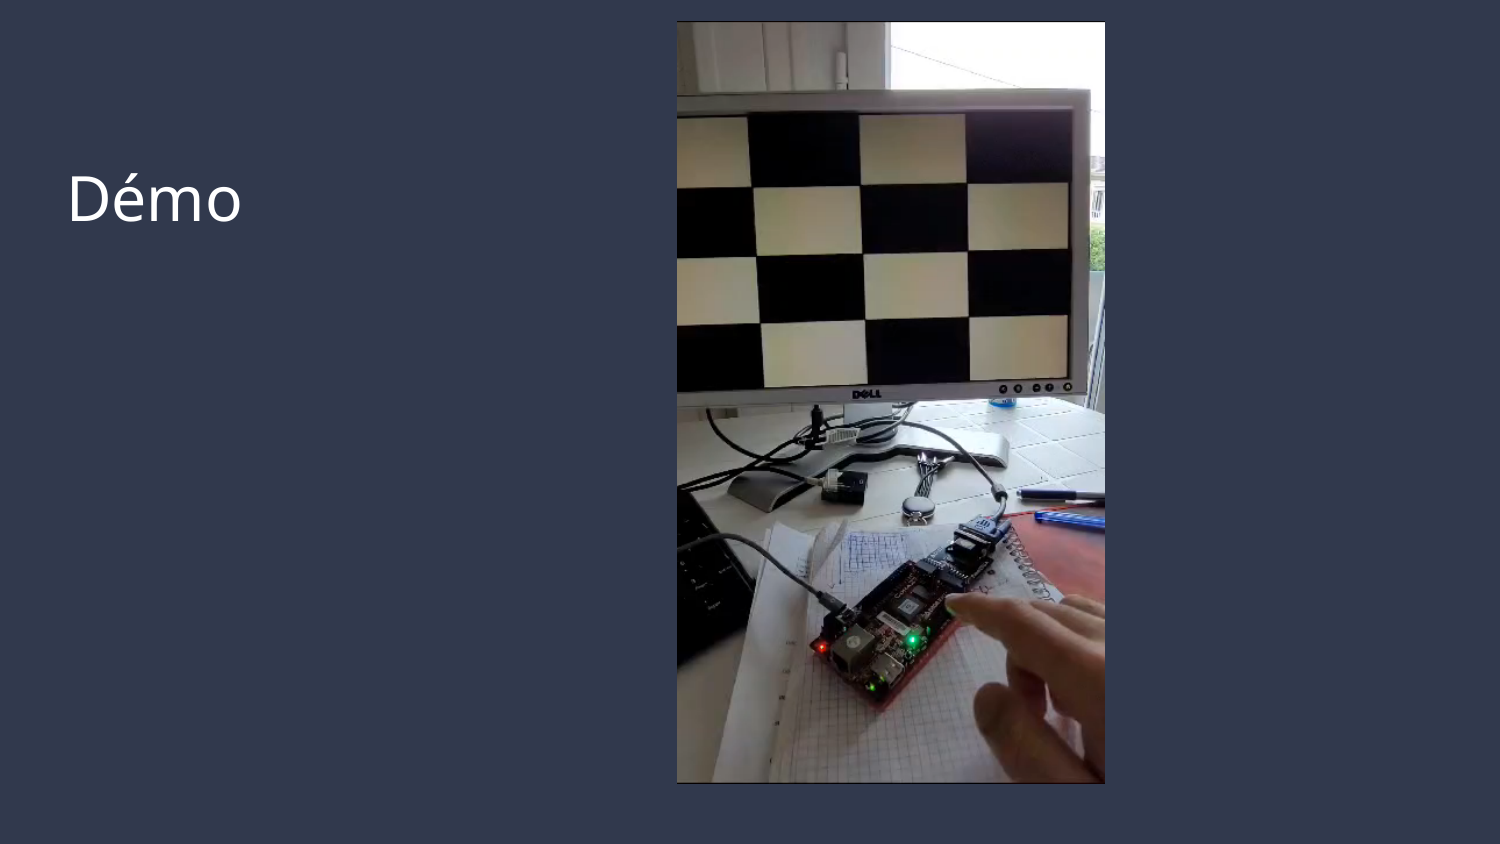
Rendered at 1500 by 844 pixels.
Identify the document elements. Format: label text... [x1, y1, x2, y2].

title Démo [51, 136, 329, 249]
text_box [676, 20, 1106, 785]
